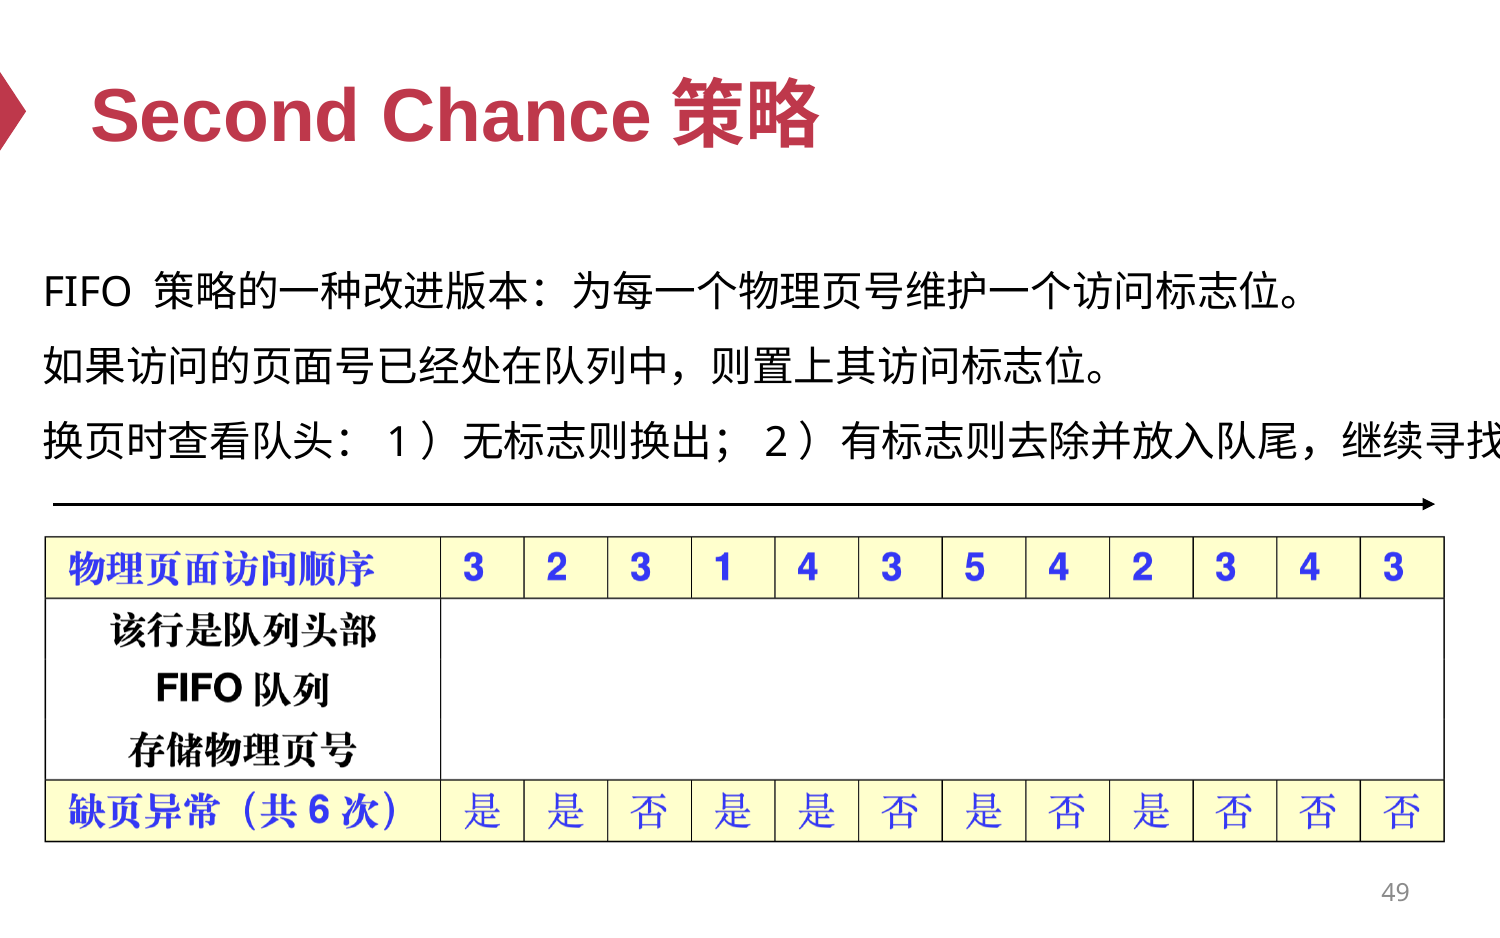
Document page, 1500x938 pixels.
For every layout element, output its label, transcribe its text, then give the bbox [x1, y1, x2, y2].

slide_number 49 [1074, 868, 1425, 919]
text_box FIFO 策略的一种改进版本：为每一个物理页号维护一个访问标志位。 如果访问的页面号已经处在队列中，则置上其访问标志位。 换页时查看队头：1）无标志则换出；2）有标志则去除并放入队尾，继续寻找 [27, 232, 1500, 473]
title Second Chance策略 [75, 37, 1425, 186]
picture [29, 517, 1459, 857]
